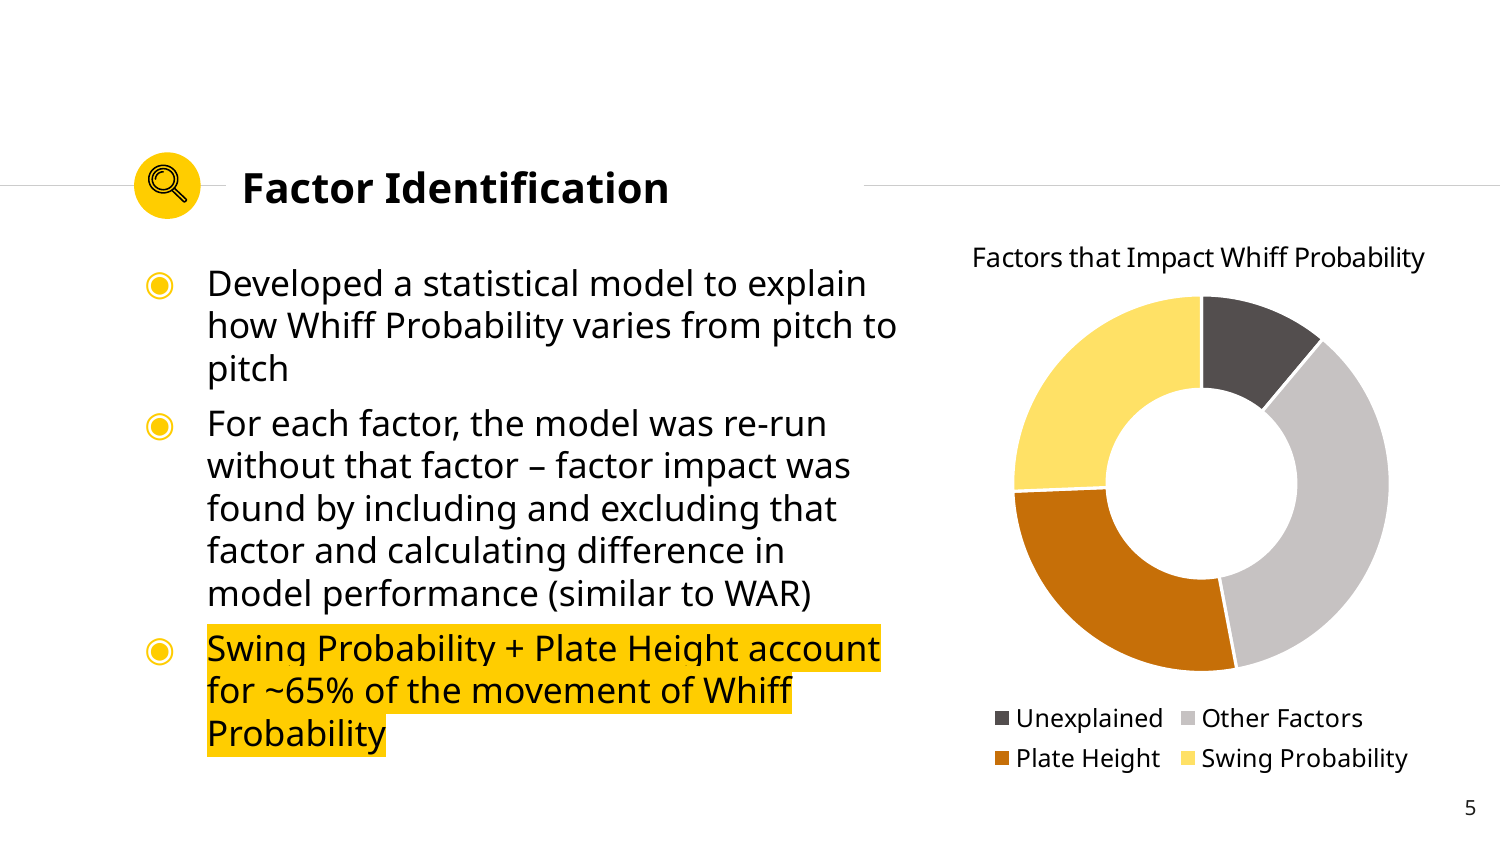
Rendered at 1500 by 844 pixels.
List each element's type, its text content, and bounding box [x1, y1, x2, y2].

title Factor Identification [226, 151, 863, 223]
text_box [148, 165, 187, 202]
chart [902, 211, 1500, 782]
slide_number 5 [1401, 790, 1492, 844]
list Developed a statistical model to explain how Whiff Probability varies from pitch to pitch For each factor, the model was re-run without that factor – factor impact was found by including and excluding that factor and calculating difference in model performance (similar to WAR) Swing Probability + Plate Height account for ~65% of the movement of Whiff Probability [116, 245, 897, 771]
